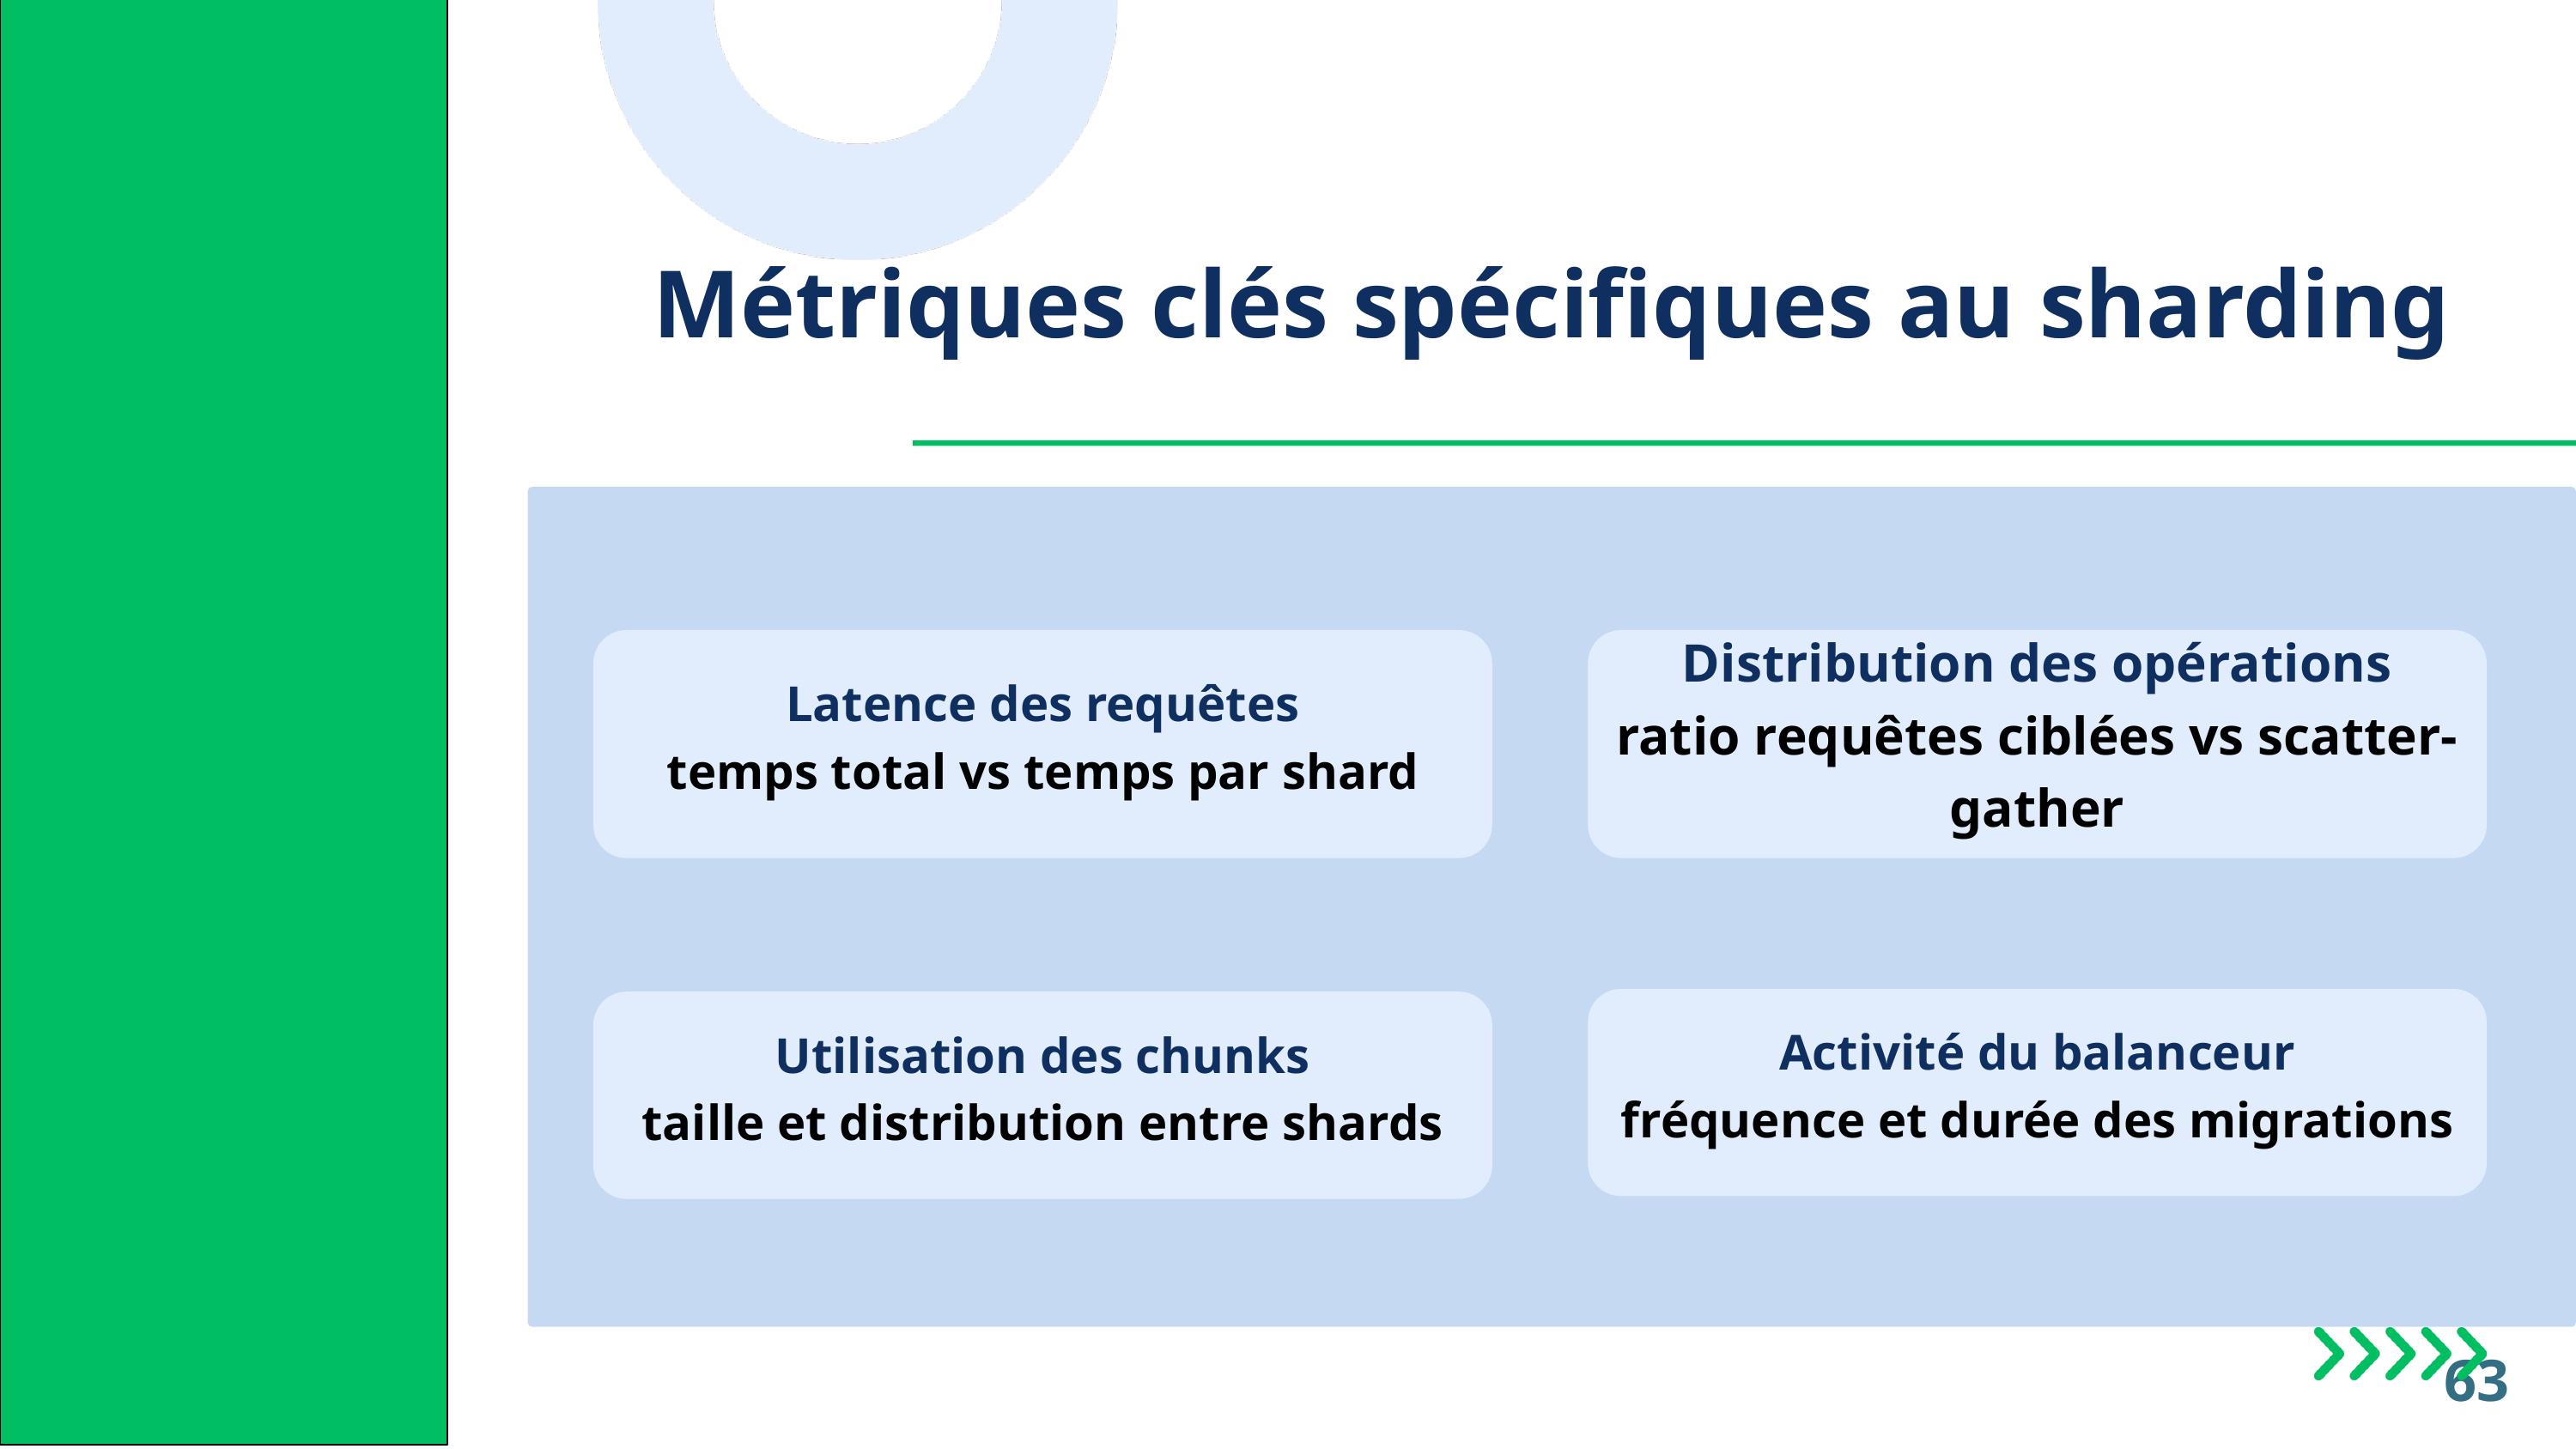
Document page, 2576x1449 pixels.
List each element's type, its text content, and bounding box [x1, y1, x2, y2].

text_box [598, 0, 1118, 238]
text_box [592, 991, 1492, 1199]
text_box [0, 0, 448, 1446]
text_box [2313, 1337, 2488, 1357]
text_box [1588, 988, 2488, 1197]
slide_number 63 [2221, 1357, 2523, 1410]
text_box Métriques clés spécifiques au sharding [593, 238, 2511, 357]
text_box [592, 629, 1492, 858]
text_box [1588, 629, 2488, 858]
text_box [527, 486, 2576, 1327]
